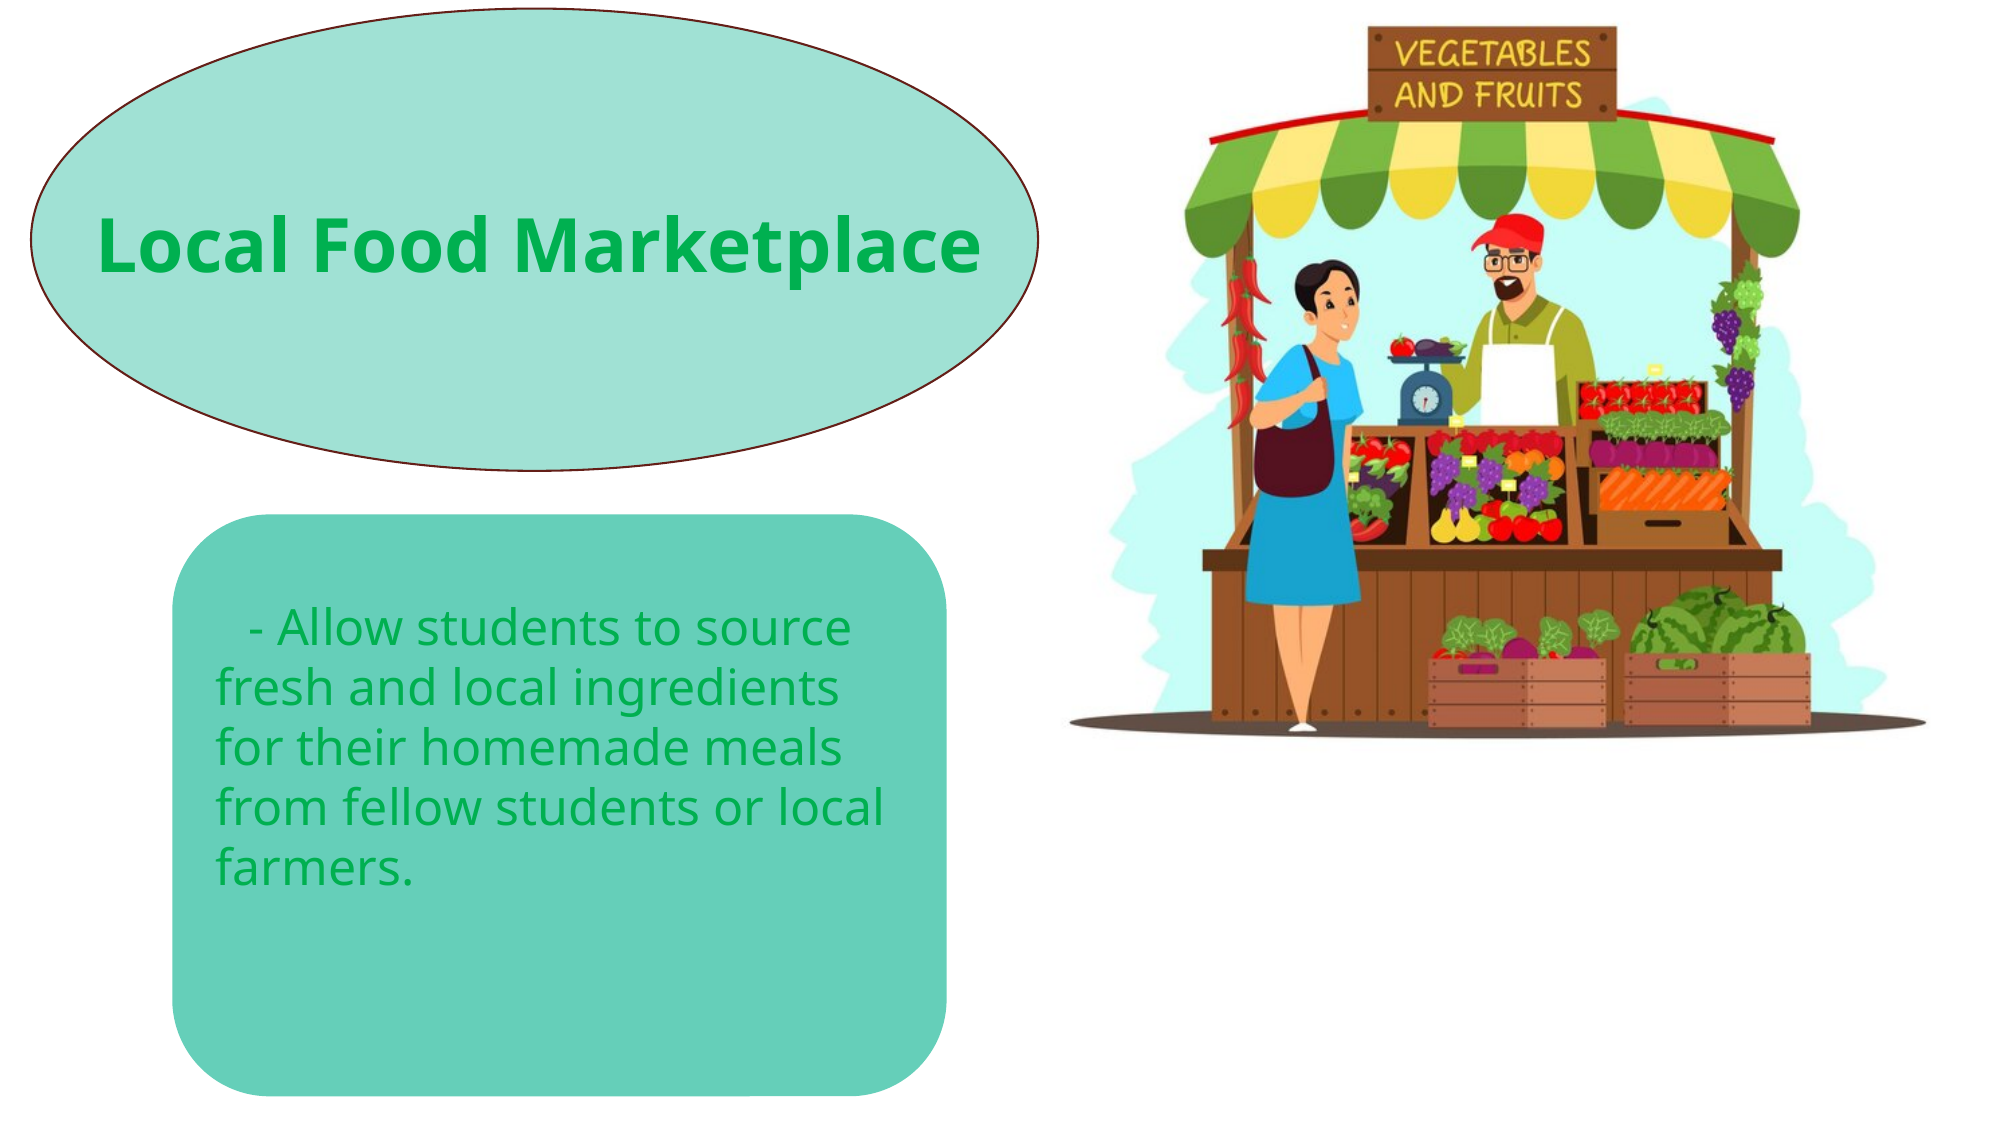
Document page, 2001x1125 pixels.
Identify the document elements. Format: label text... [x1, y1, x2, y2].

text_box Local Food Marketplace [80, 190, 1007, 296]
text_box [850, 323, 1007, 422]
text_box [29, 7, 1007, 472]
text_box [95, 355, 219, 422]
picture [1007, 0, 2000, 766]
text_box - Allow students to source fresh and local ingredients for their homemade meals from fellow students or local farmers. [172, 514, 947, 1097]
